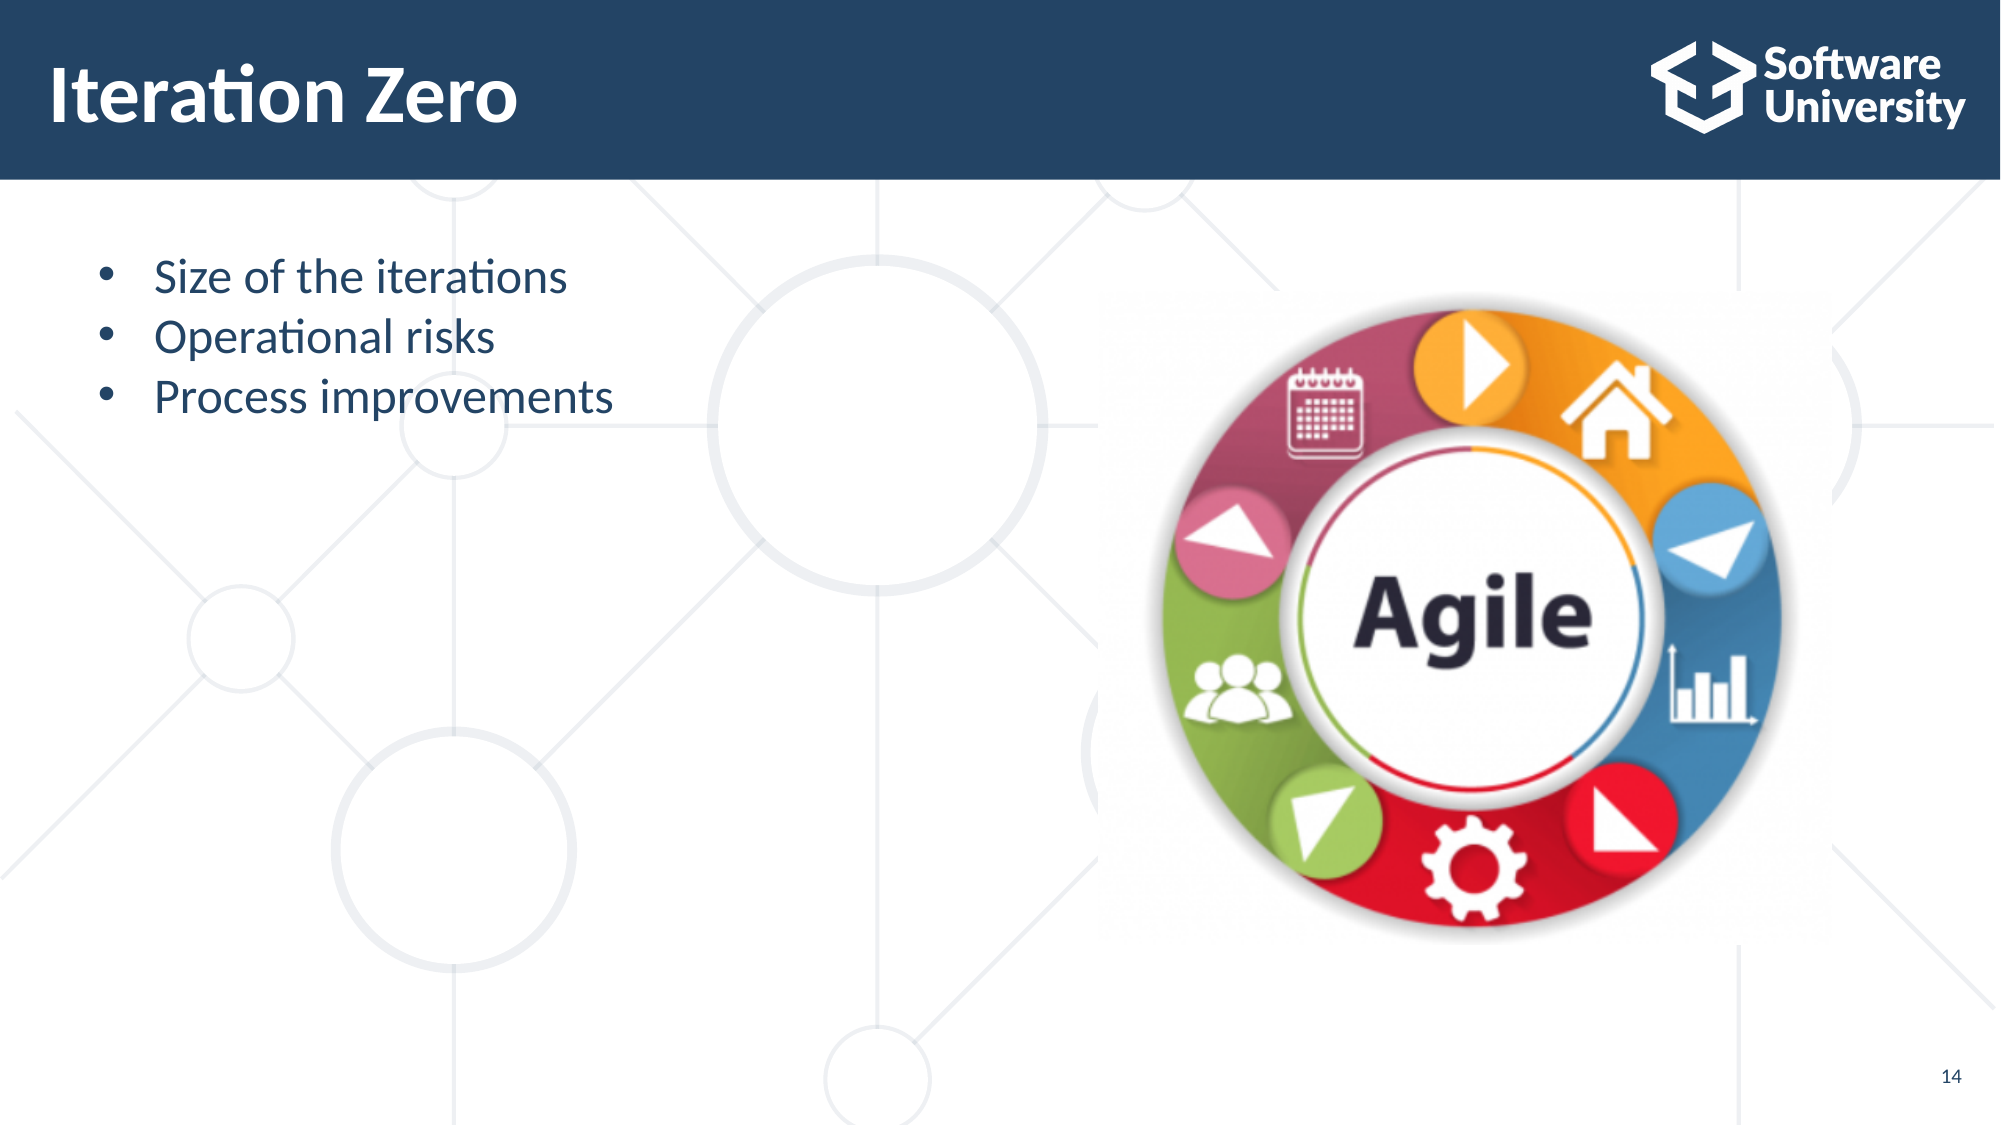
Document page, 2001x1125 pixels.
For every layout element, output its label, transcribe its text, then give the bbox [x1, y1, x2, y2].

title Iteration Zero [31, 16, 1625, 162]
picture [1651, 41, 1966, 134]
picture [1097, 291, 1832, 945]
text_box Size of the iterations Operational risks Process improvements [83, 235, 1065, 431]
slide_number 14 [1897, 1049, 1968, 1101]
